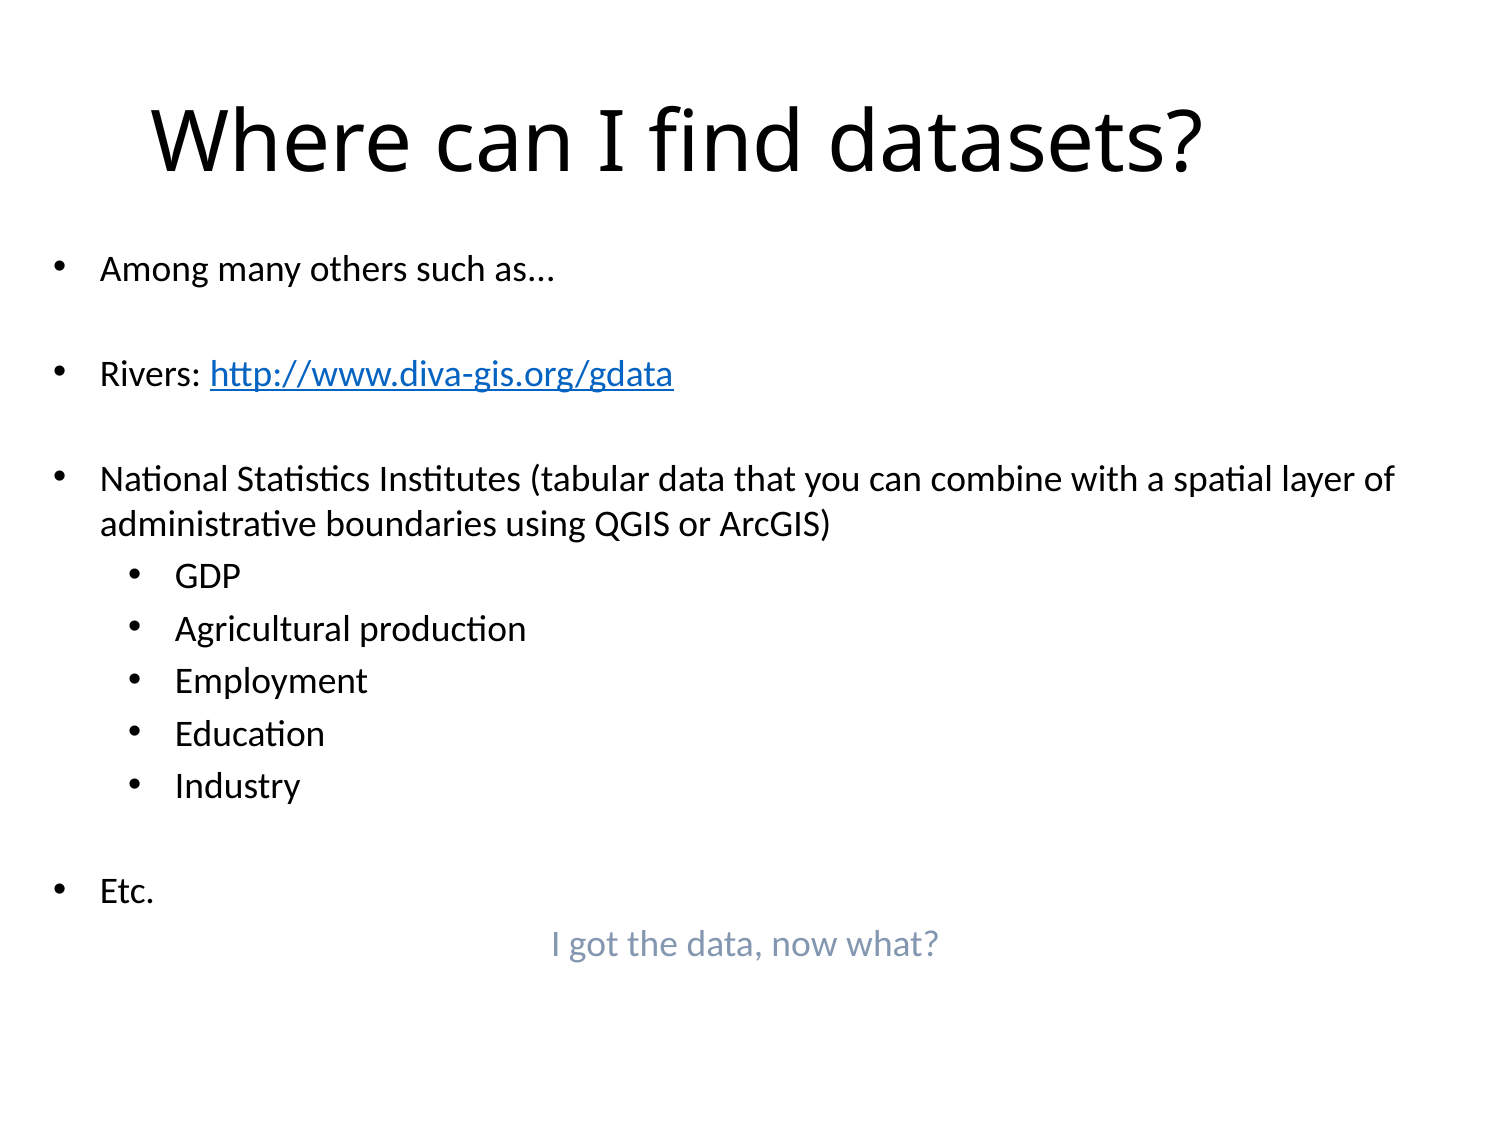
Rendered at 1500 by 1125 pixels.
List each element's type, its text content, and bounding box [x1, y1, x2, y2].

text_box Among many others such as... Rivers: http://www.diva-gis.org/gdata National Statistics Institutes (tabular data that you can combine with a spatial layer of administrative boundaries using QGIS or ArcGIS) GDP Agricultural production Employment Education Industry Etc. I got the data, now what? [53, 243, 1447, 941]
title Where can I find datasets? [135, 90, 1500, 279]
